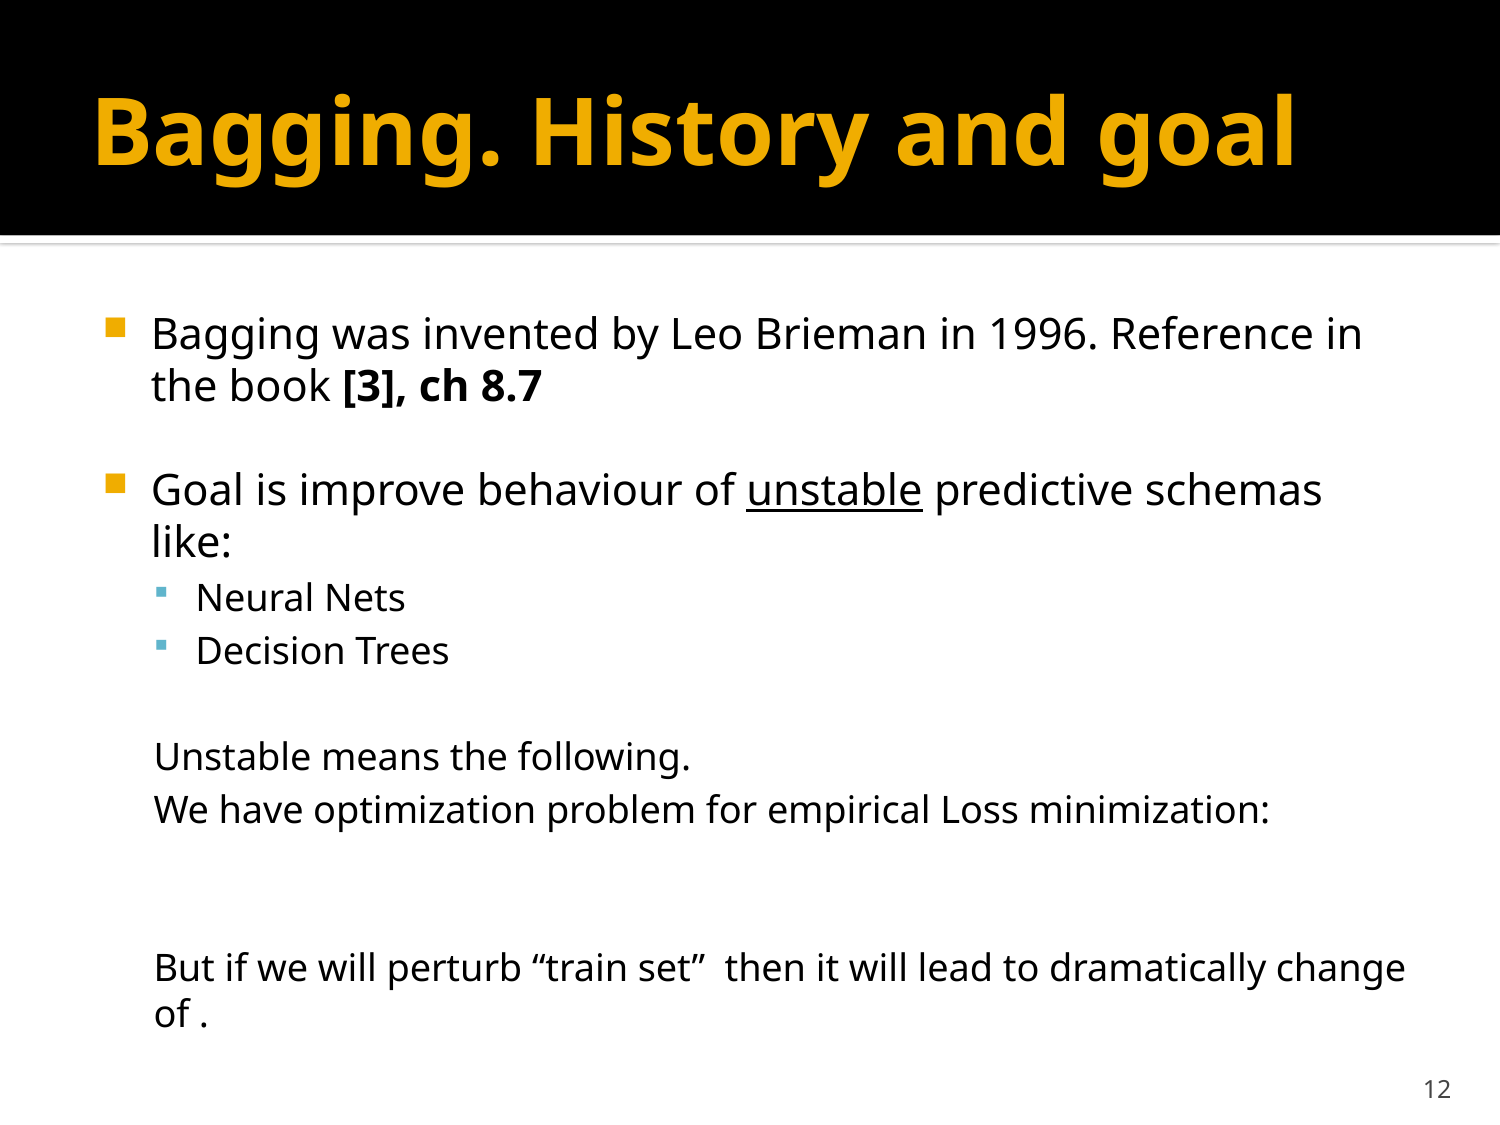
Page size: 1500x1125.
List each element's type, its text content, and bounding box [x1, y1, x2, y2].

title Bagging. History and goal [75, 25, 1425, 231]
slide_number 12 [1345, 1062, 1467, 1108]
